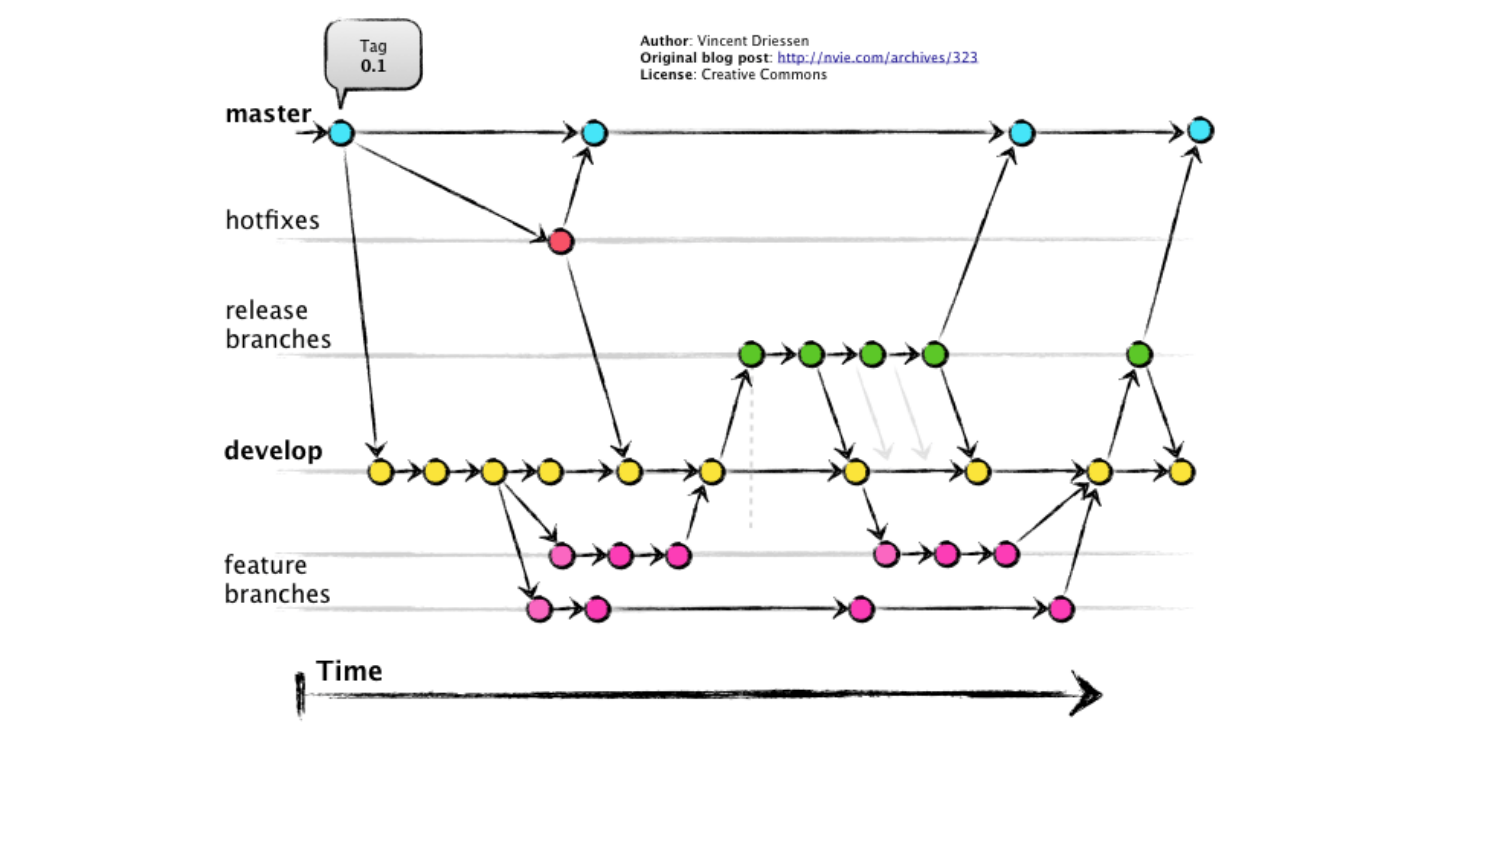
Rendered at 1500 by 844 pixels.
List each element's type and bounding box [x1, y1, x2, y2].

picture [216, 14, 1221, 722]
